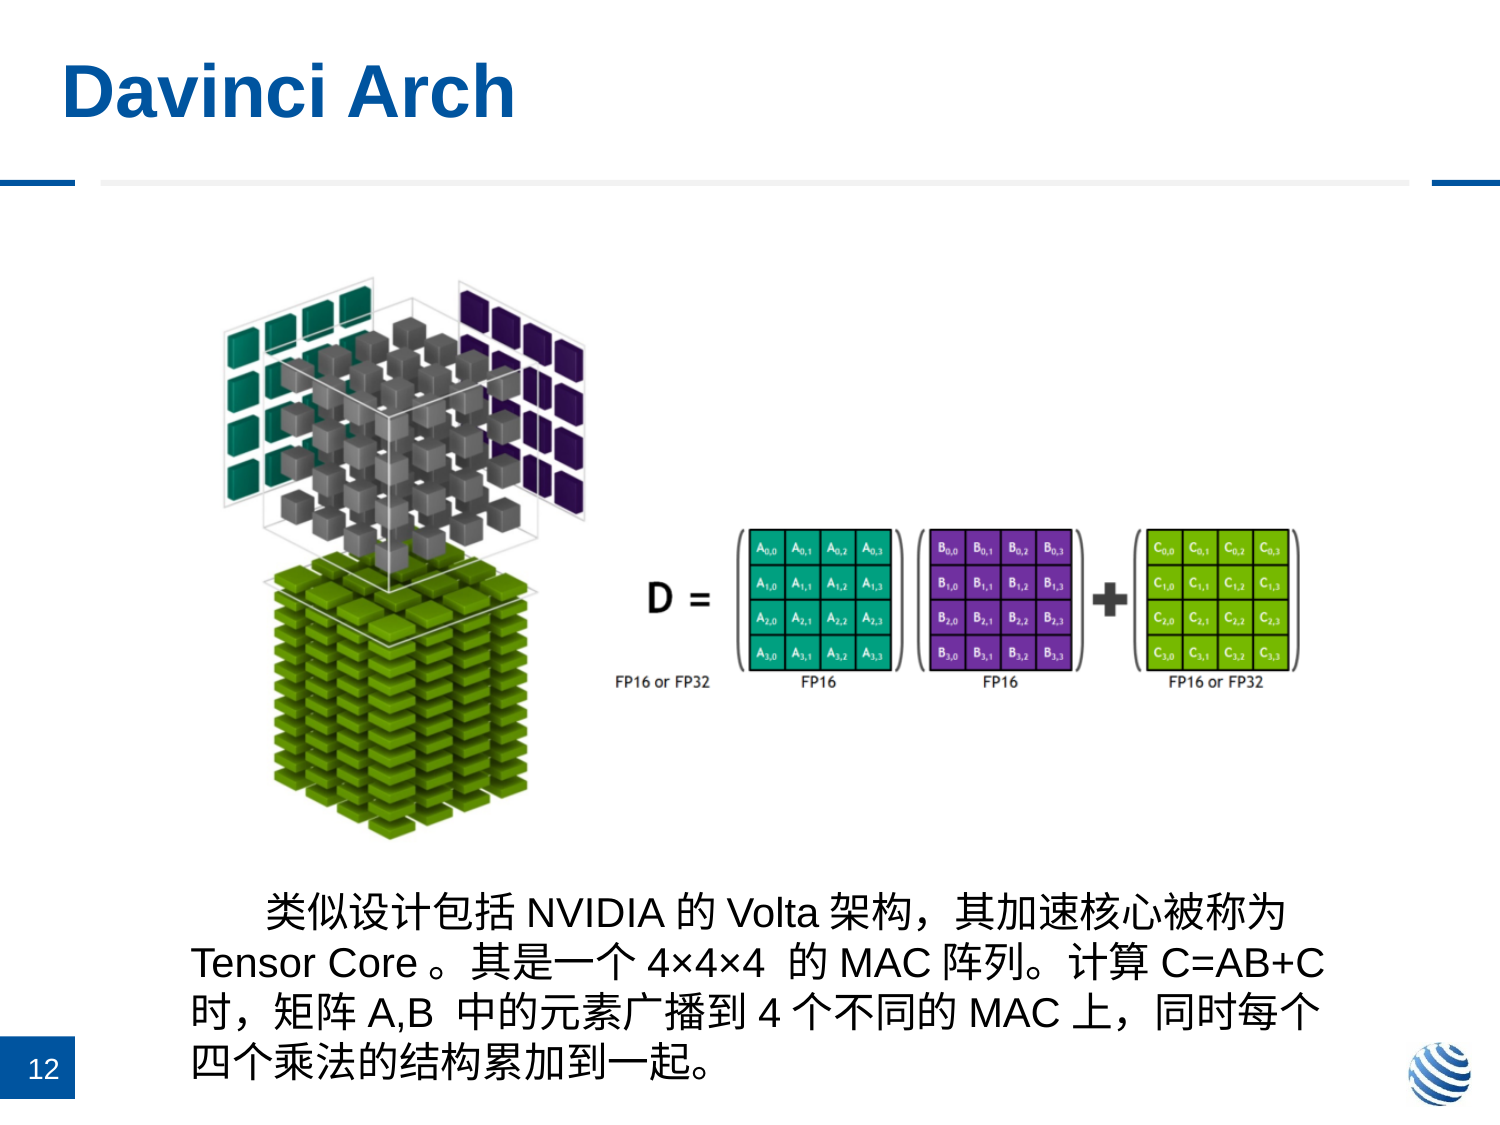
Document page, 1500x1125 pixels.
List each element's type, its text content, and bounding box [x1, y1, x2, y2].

text_box Davinci Arch [46, 35, 539, 140]
picture [1031, 925, 1480, 1108]
slide_number 12 [0, 1036, 76, 1100]
text_box 类似设计包括NVIDIA的Volta架构，其加速核心被称为Tensor Core。其是一个4×4×4 的MAC阵列。计算C=AB+C 时，矩阵A,B 中的元素广播到4个不同的MAC上，同时每个四个乘法的结构累加到一起。 [175, 878, 1348, 1094]
picture [175, 222, 1313, 889]
